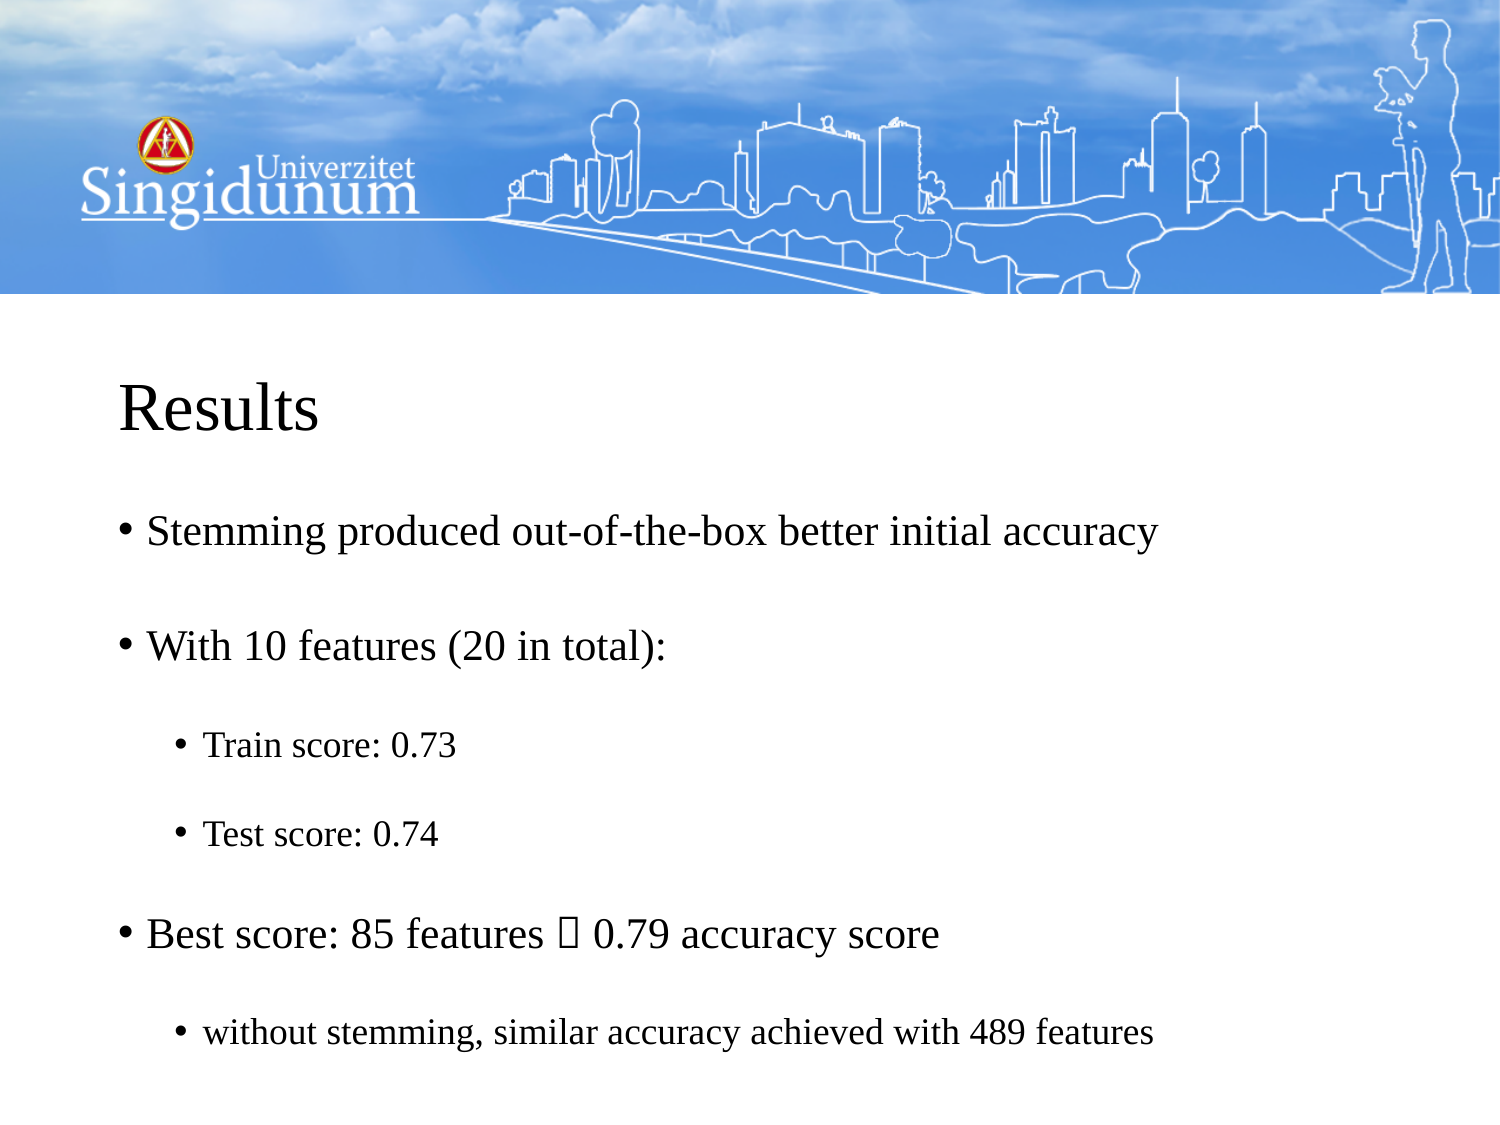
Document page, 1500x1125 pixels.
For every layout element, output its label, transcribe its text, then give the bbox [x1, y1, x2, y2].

title Results [103, 299, 1397, 500]
picture [0, 0, 1500, 294]
list Stemming produced out-of-the-box better initial accuracy With 10 features (20 in total): Train score: 0.73 Test score: 0.74 Best score: 85 features  0.79 accuracy score without stemming, similar accuracy achieved with 489 features [103, 500, 1397, 1014]
